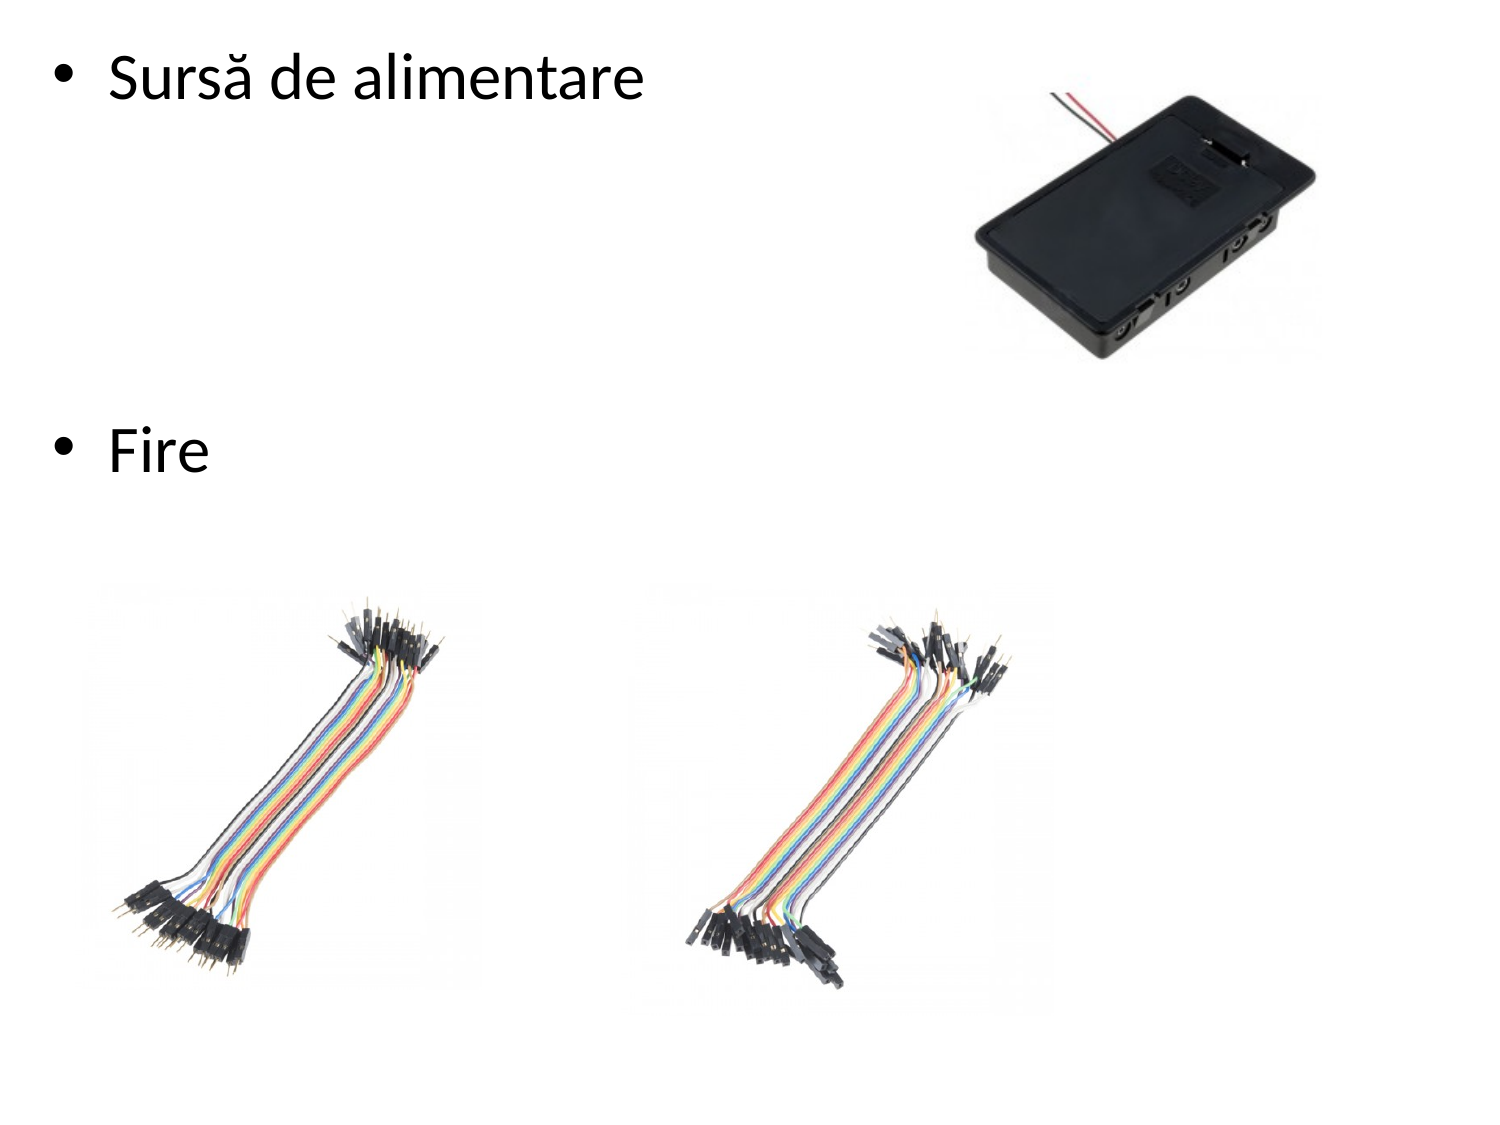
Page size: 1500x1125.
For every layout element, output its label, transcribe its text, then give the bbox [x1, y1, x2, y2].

picture [74, 583, 482, 991]
picture [965, 49, 1322, 407]
list Sursă de alimentare Fire [37, 24, 1425, 1005]
picture [620, 583, 1054, 1016]
